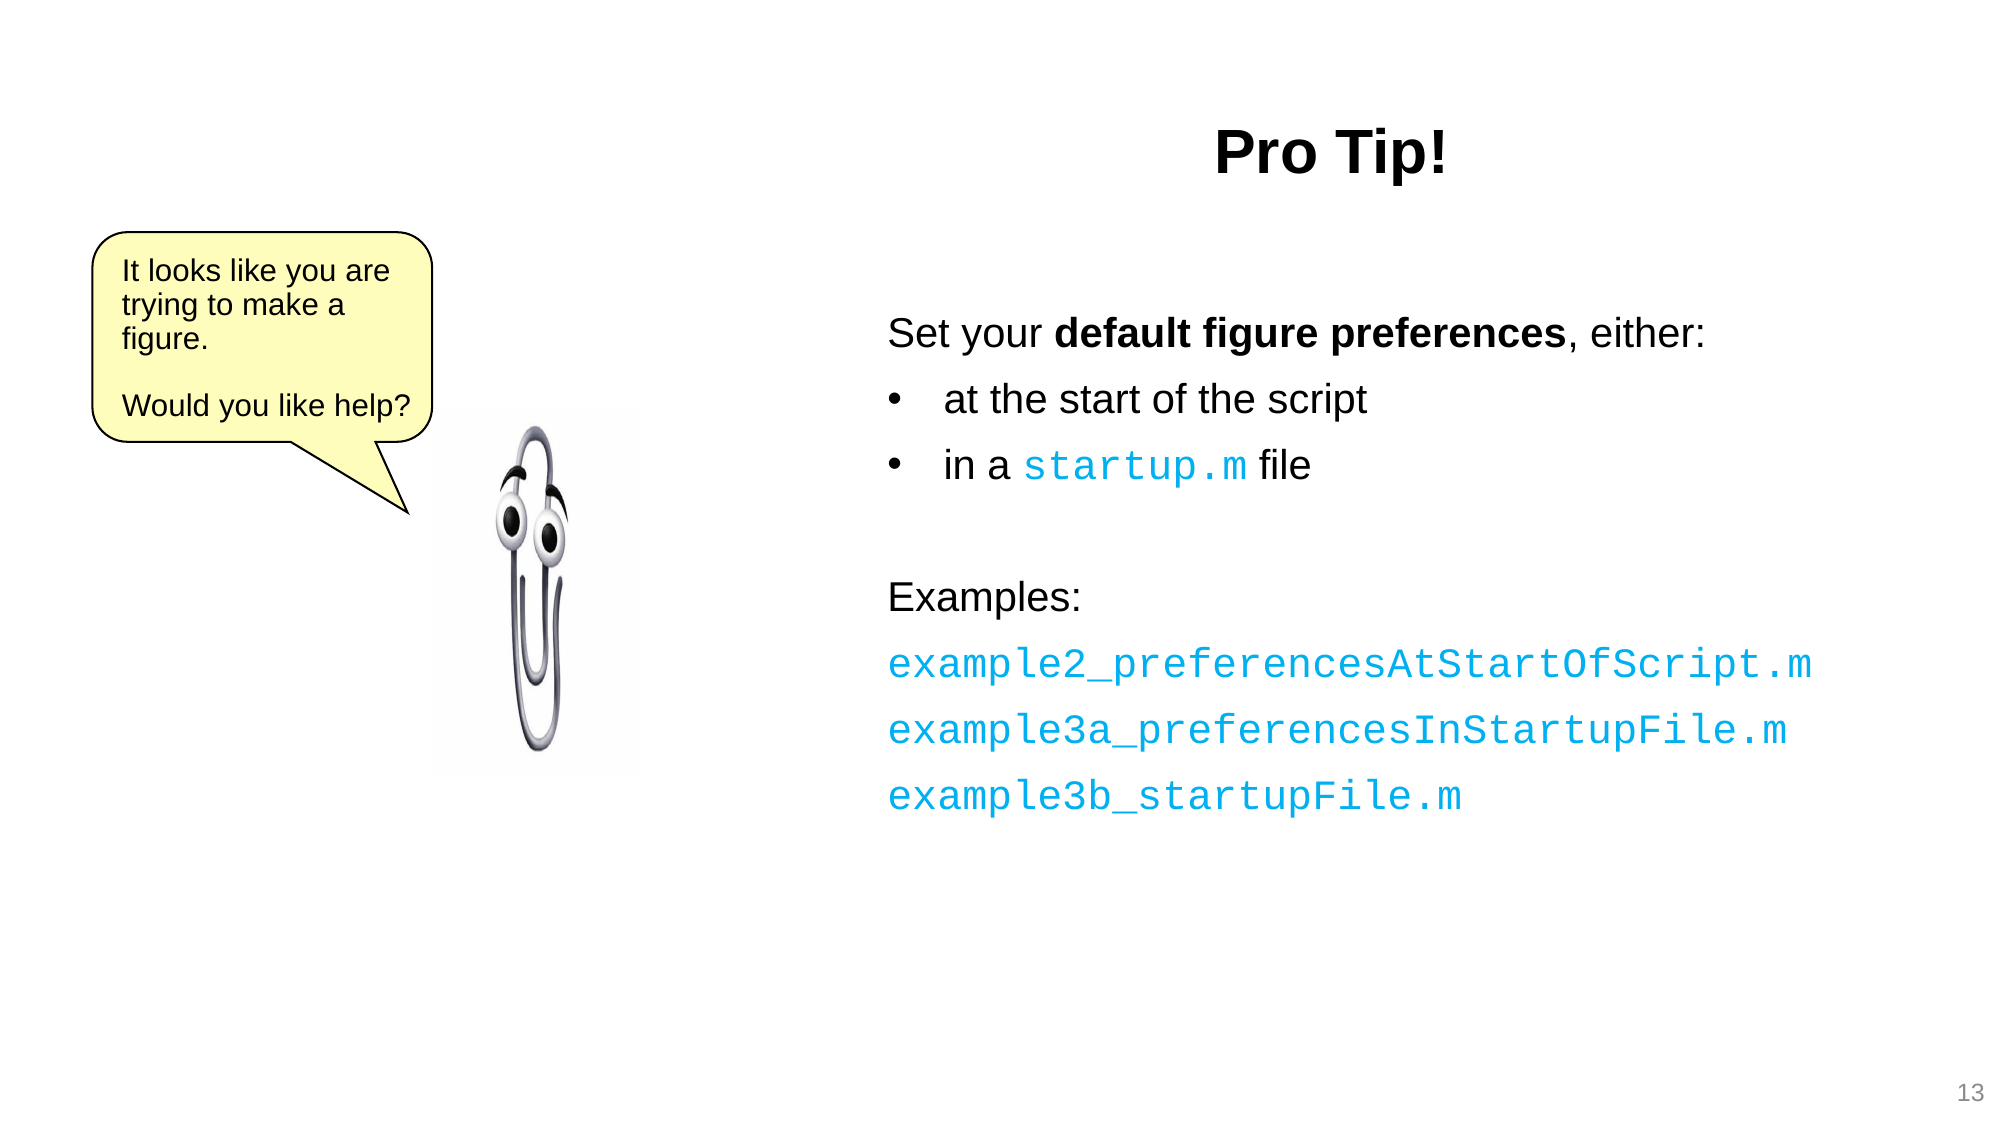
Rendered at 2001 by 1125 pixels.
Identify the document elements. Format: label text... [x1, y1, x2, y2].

slide_number 13 [1933, 1061, 2000, 1122]
text_box Pro Tip! [1195, 103, 1469, 204]
text_box Set your default figure preferences, either: at the start of the script in a startup.m file Examples: example2_preferencesAtStartOfScript.m example3a_preferencesInStartupFile.m example3b_startupFile.m [872, 304, 2000, 911]
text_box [92, 232, 640, 776]
